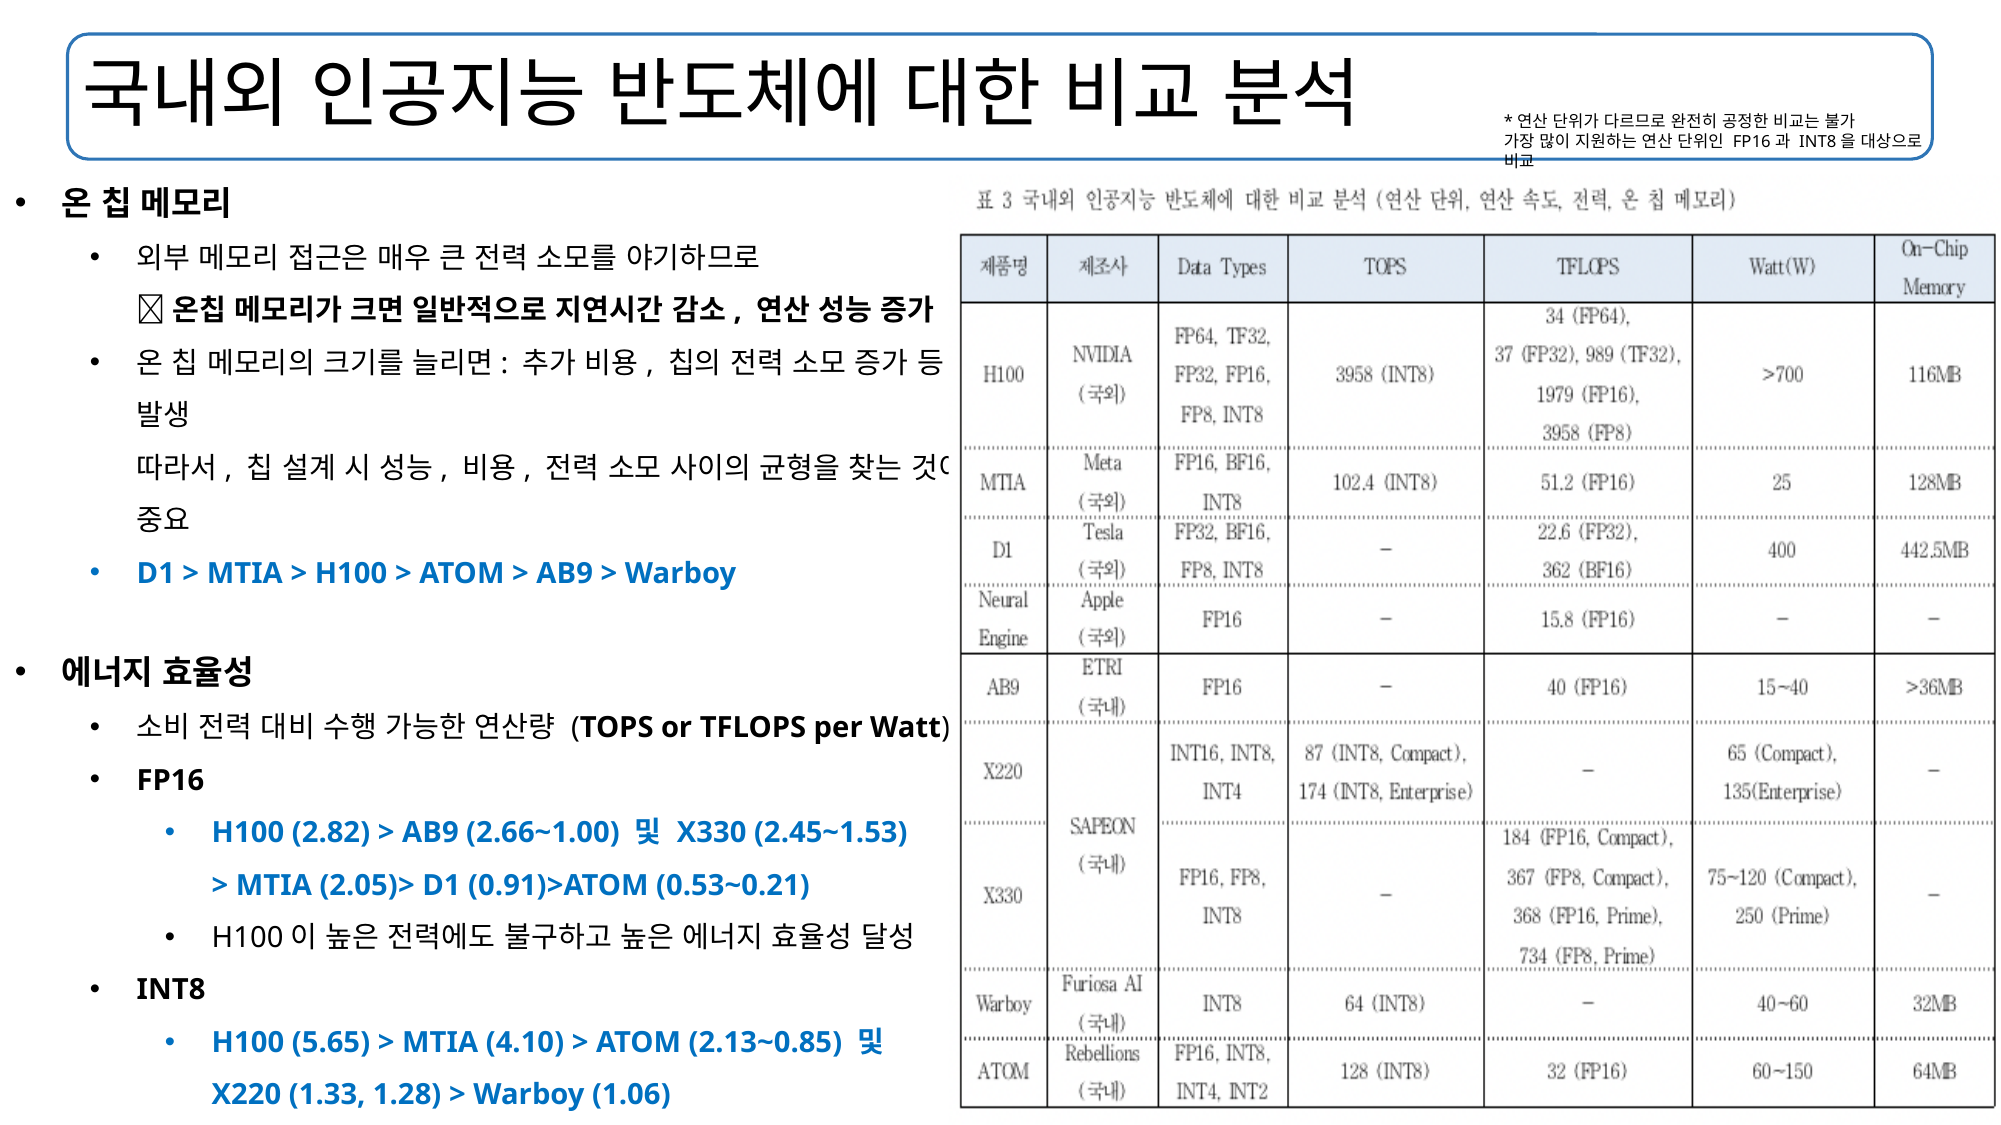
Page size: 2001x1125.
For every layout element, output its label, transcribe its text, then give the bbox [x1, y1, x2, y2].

text_box 온 칩 메모리 외부 메모리 접근은 매우 큰 전력 소모를 야기하므로  온칩 메모리가 크면 일반적으로 지연시간 감소, 연산 성능 증가 온 칩 메모리의 크기를 늘리면: 추가 비용, 칩의 전력 소모 증가 등 발생 따라서, 칩 설계 시 성능, 비용, 전력 소모 사이의 균형을 찾는 것이 중요 D1 > MTIA > H100 > ATOM > AB9 > Warboy 에너지 효율성 소비 전력 대비 수행 가능한 연산량 (TOPS or TFLOPS per Watt) FP16 H100 (2.82) > AB9 (2.66~1.00) 및 X330 (2.45~1.53) > MTIA (2.05)> D1 (0.91)>ATOM (0.53~0.21) H100이 높은 전력에도 불구하고 높은 에너지 효율성 달성 INT8 H100 (5.65) > MTIA (4.10) > ATOM (2.13~0.85) 및 X220 (1.33, 1.28) > Warboy (1.06) 두 연산 단위에 대해 H100이 에너지 효율성에서 가장 좋은 성능 달성 [0, 174, 948, 1125]
picture [948, 174, 2000, 1125]
text_box *연산 단위가 다르므로 완전히 공정한 비교는 불가 가장 많이 지원하는 연산 단위인 FP16과 INT8을 대상으로 비교 [1489, 103, 1961, 174]
title 국내외 인공지능 반도체에 대한 비교 분석 [67, 34, 1933, 160]
